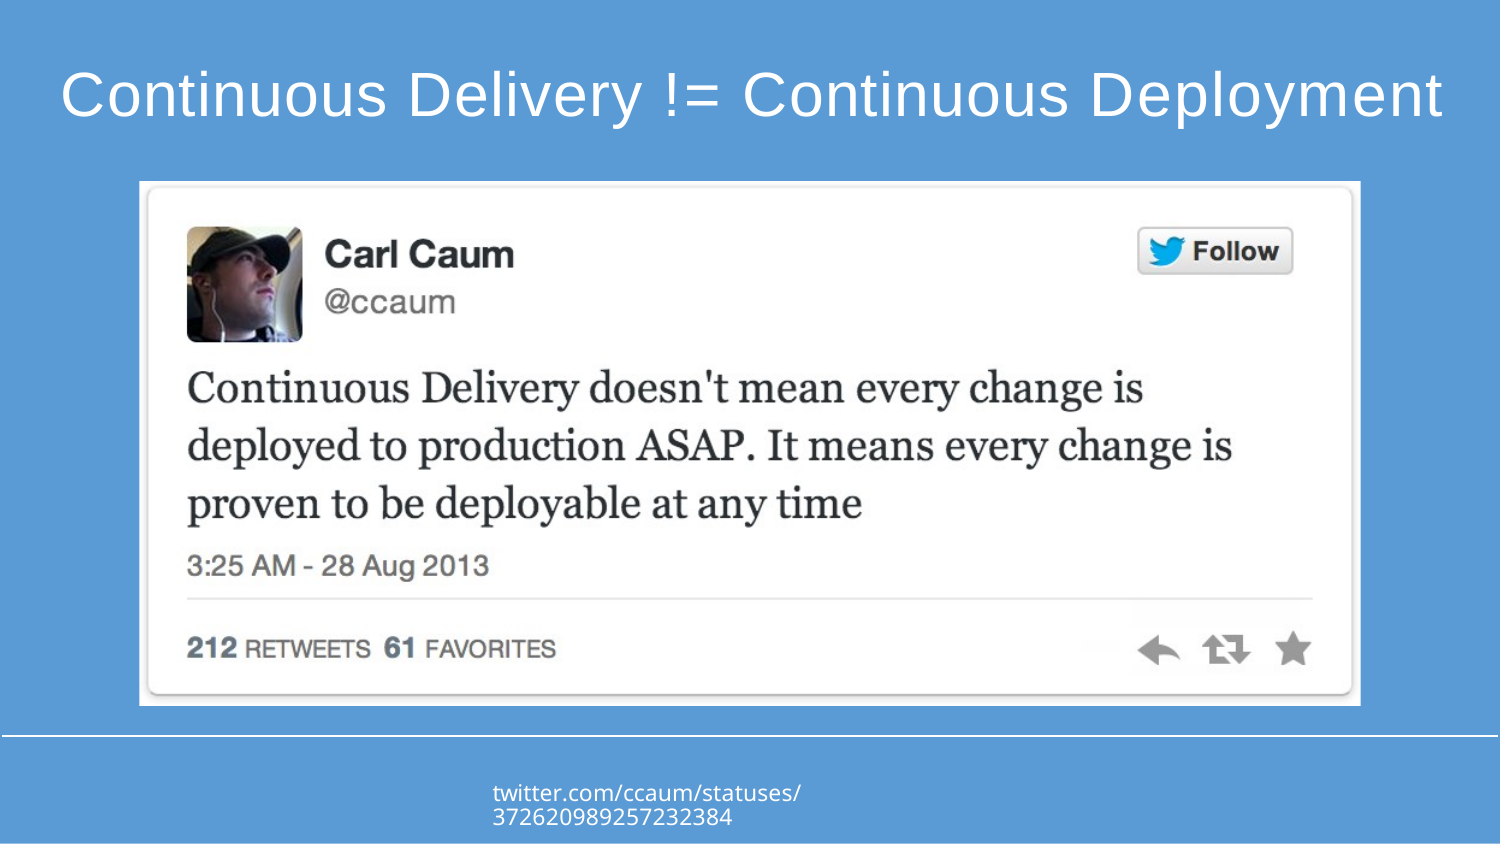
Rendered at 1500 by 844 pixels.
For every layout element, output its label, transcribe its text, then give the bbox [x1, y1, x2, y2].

text_box twitter.com/ccaum/statuses/372620989257232384 [490, 783, 1010, 830]
title Continuous Delivery != Continuous Deployment [49, 0, 1451, 196]
text_box [139, 181, 1361, 706]
